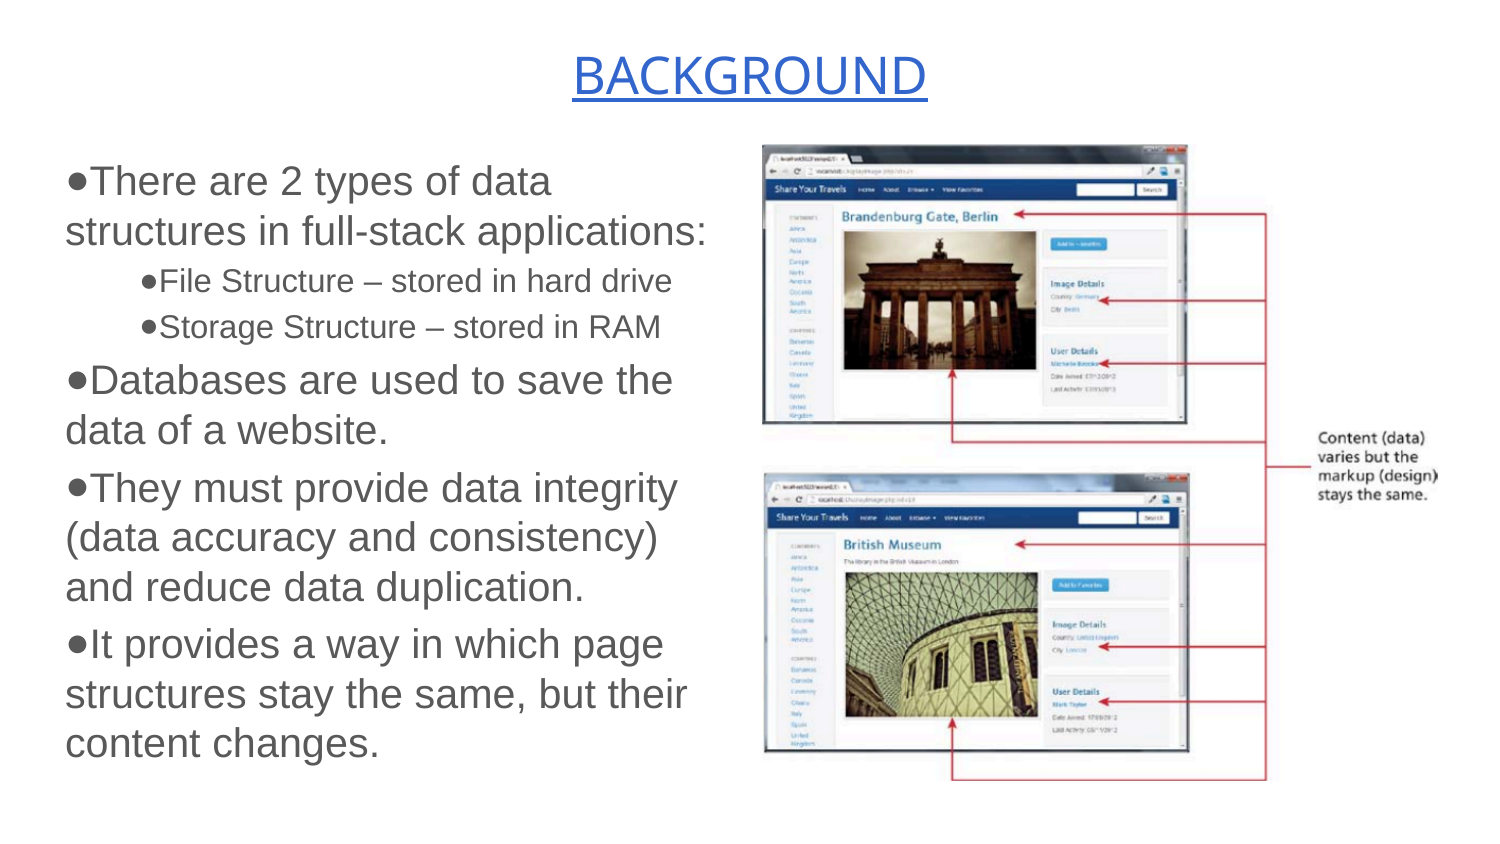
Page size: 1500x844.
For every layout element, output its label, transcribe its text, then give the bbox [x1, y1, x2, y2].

subtitle There are 2 types of data structures in full-stack applications: File Structure – stored in hard drive Storage Structure – stored in RAM Databases are used to save the data of a website. They must provide data integrity (data accuracy and consistency) and reduce data duplication. It provides a way in which page structures stay the same, but their content changes. [50, 146, 725, 797]
title BACKGROUND [0, 37, 1500, 110]
picture [749, 134, 1451, 791]
